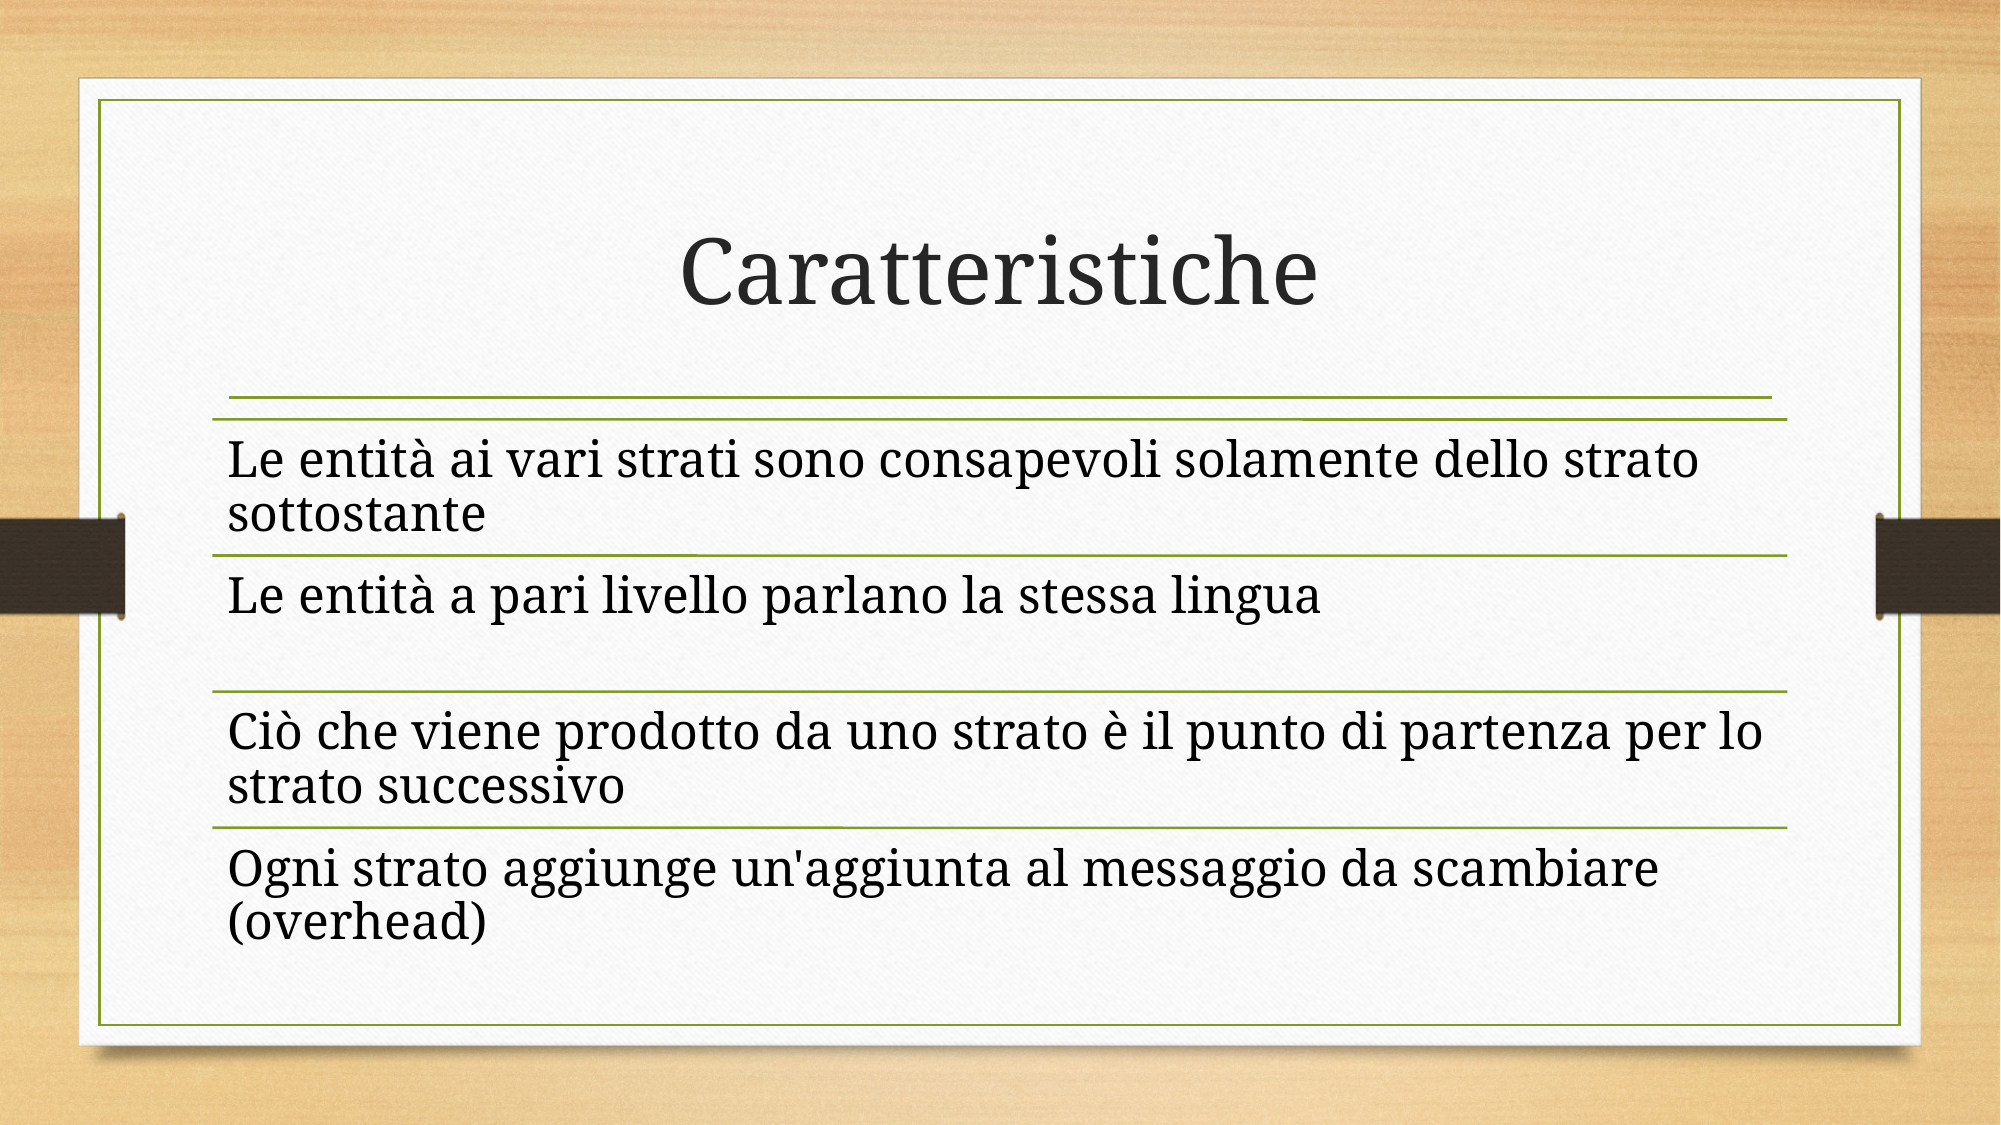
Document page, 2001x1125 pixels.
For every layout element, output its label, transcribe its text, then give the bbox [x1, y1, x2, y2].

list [212, 419, 1788, 965]
title Caratteristiche [212, 161, 1788, 375]
picture [0, 0, 2001, 1125]
